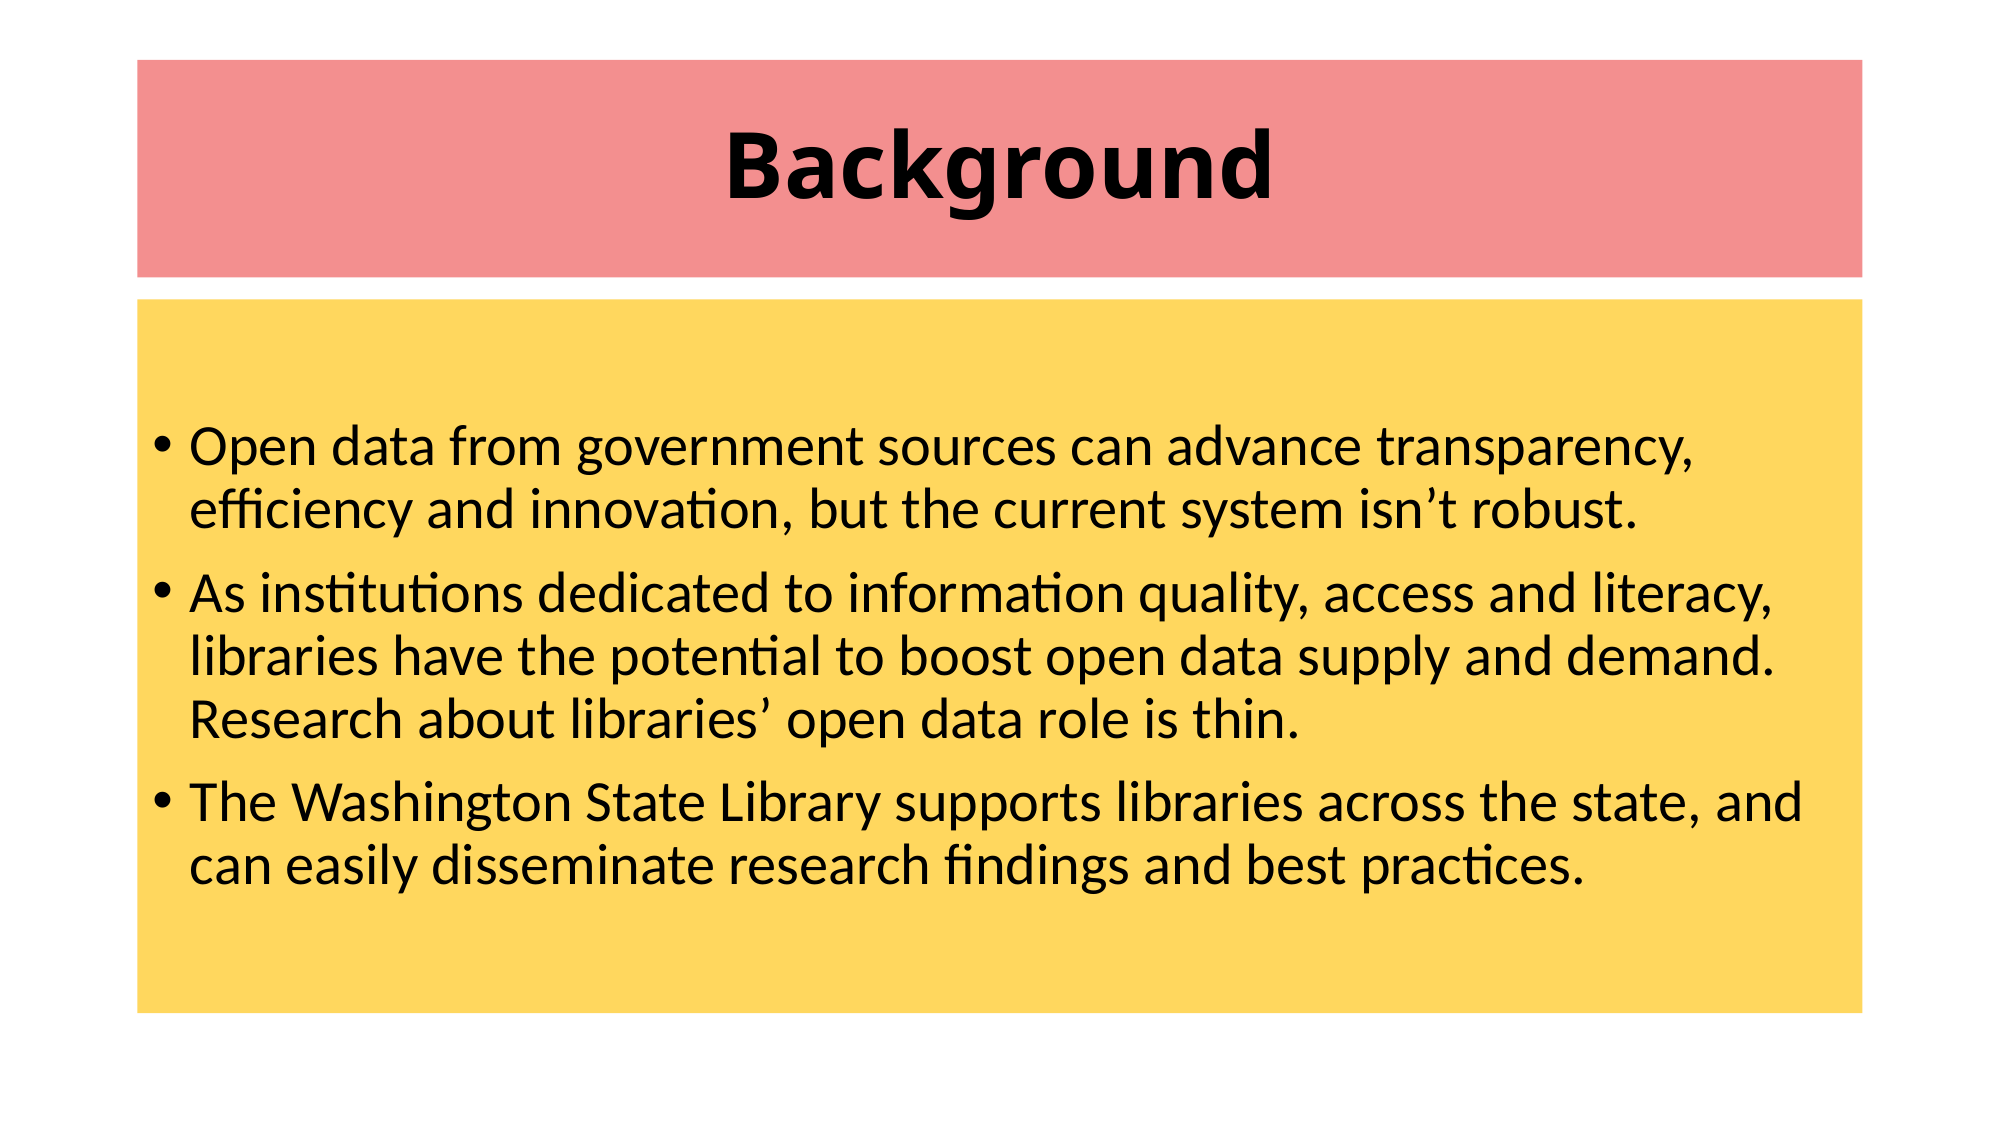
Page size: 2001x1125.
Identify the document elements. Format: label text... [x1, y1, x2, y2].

title Background [137, 59, 1863, 278]
list Open data from government sources can advance transparency, efficiency and innovation, but the current system isn’t robust. As institutions dedicated to information quality, access and literacy, libraries have the potential to boost open data supply and demand. Research about libraries’ open data role is thin. The Washington State Library supports libraries across the state, and can easily disseminate research findings and best practices. [137, 299, 1863, 1014]
